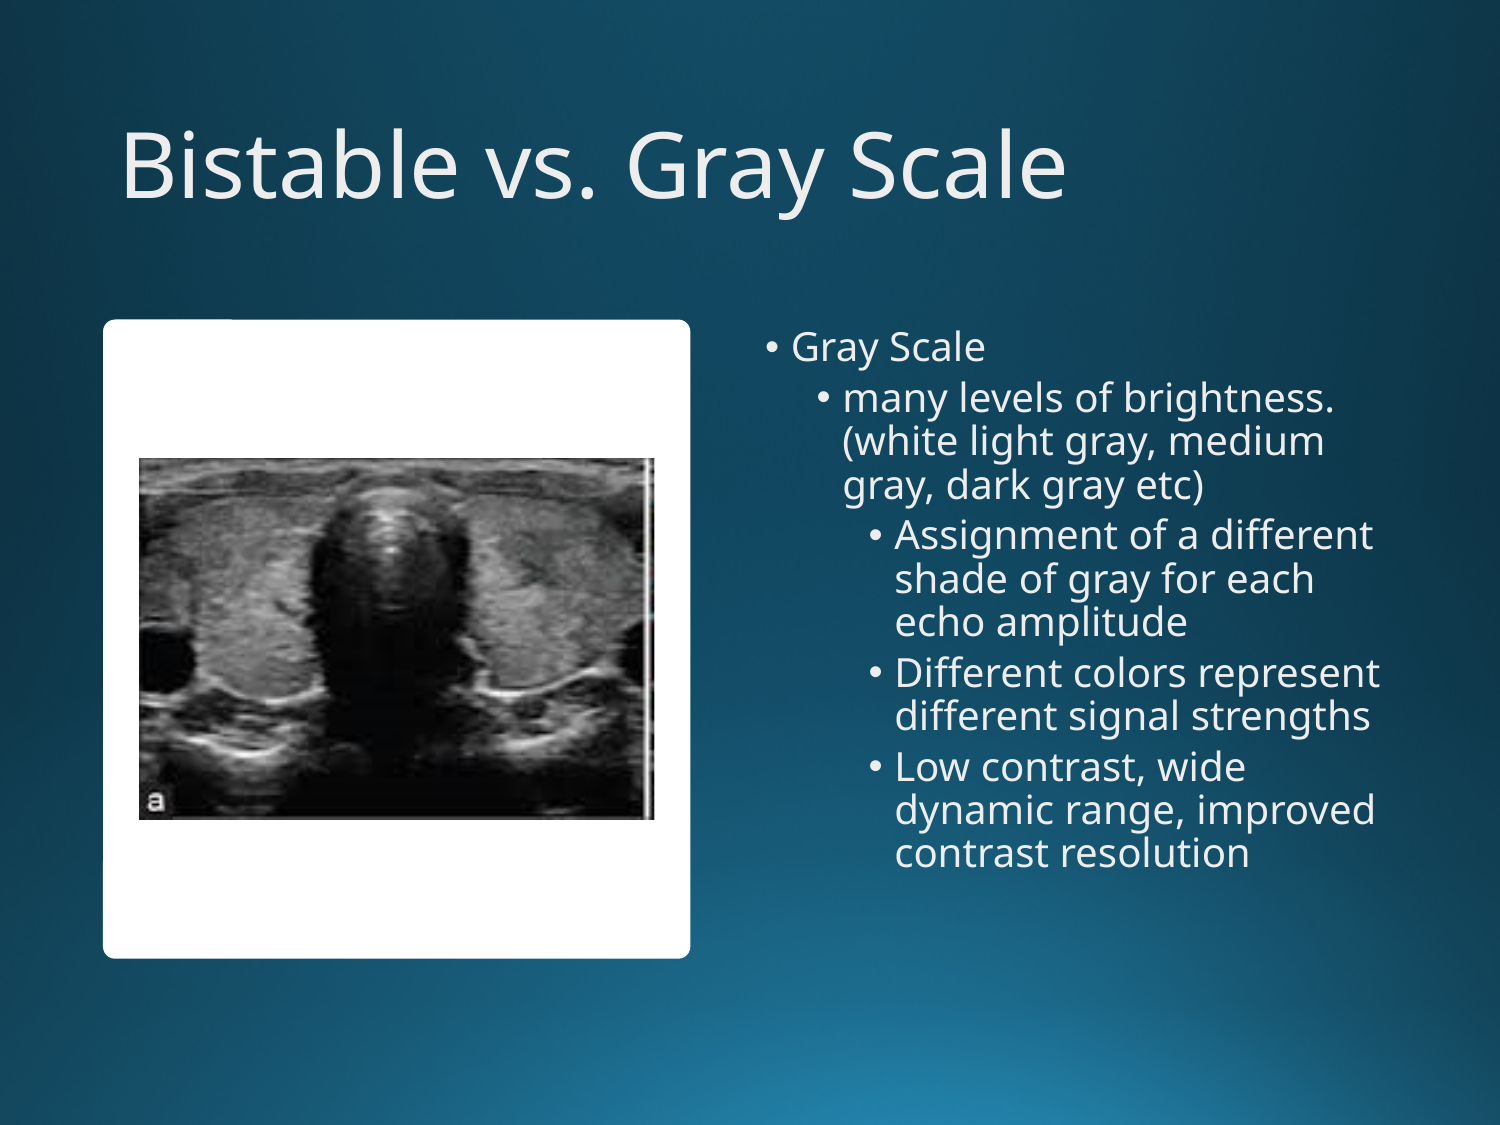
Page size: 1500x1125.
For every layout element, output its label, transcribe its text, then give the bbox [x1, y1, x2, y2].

title Bistable vs. Gray Scale [103, 59, 1397, 278]
text_box [101, 318, 692, 960]
list Gray Scale many levels of brightness. (white light gray, medium gray, dark gray etc) Assignment of a different shade of gray for each echo amplitude Different colors represent different signal strengths Low contrast, wide dynamic range, improved contrast resolution [750, 319, 1397, 1014]
picture [139, 458, 655, 820]
text_box [0, 0, 1500, 1125]
